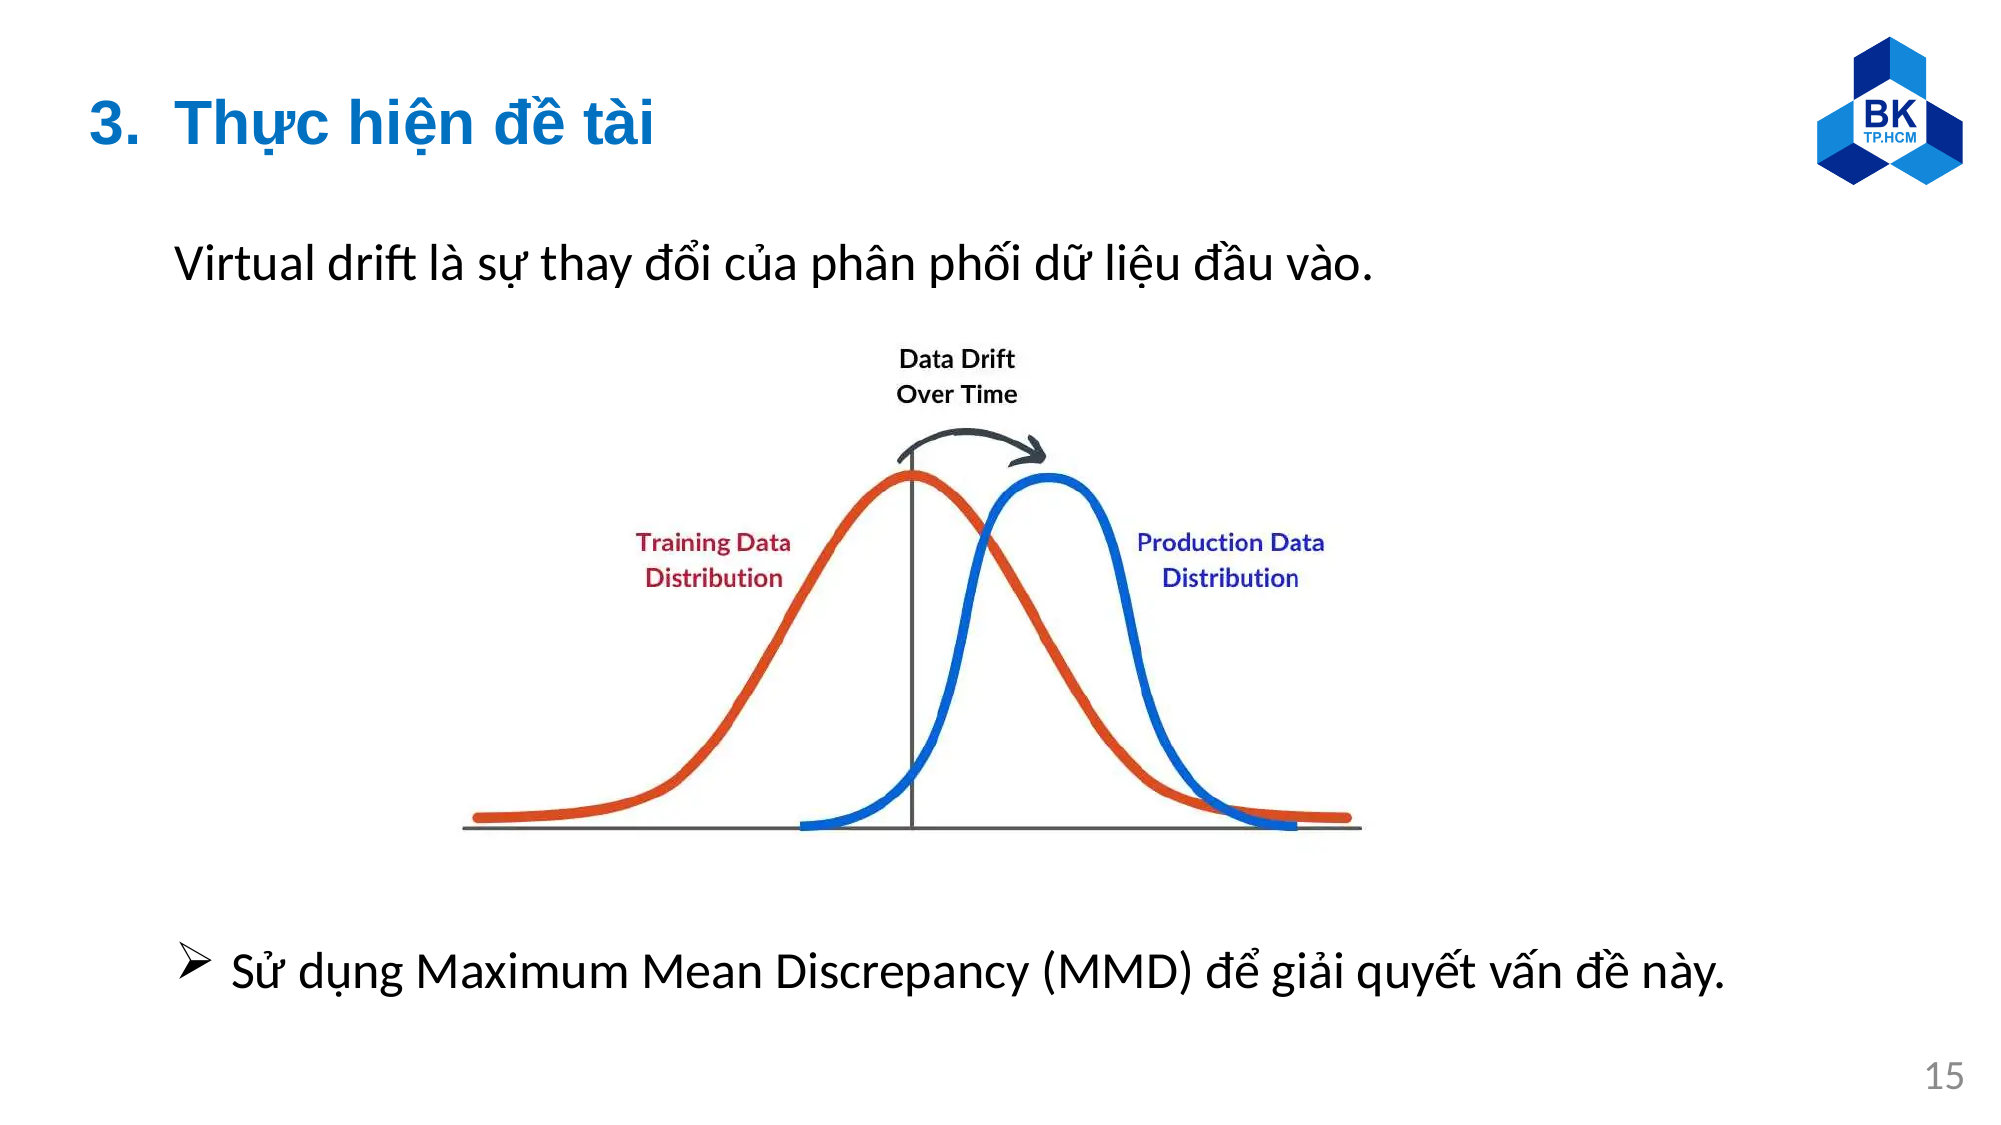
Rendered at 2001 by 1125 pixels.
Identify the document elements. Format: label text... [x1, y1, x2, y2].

text_box Virtual drift là sự thay đổi của phân phối dữ liệu đầu vào. [160, 189, 1663, 299]
picture [1792, 24, 1991, 207]
text_box Sử dụng Maximum Mean Discrepancy (MMD) để giải quyết vấn đề này. [160, 897, 1781, 1007]
text_box Thực hiện đề tài [74, 75, 679, 165]
picture [322, 288, 1500, 950]
